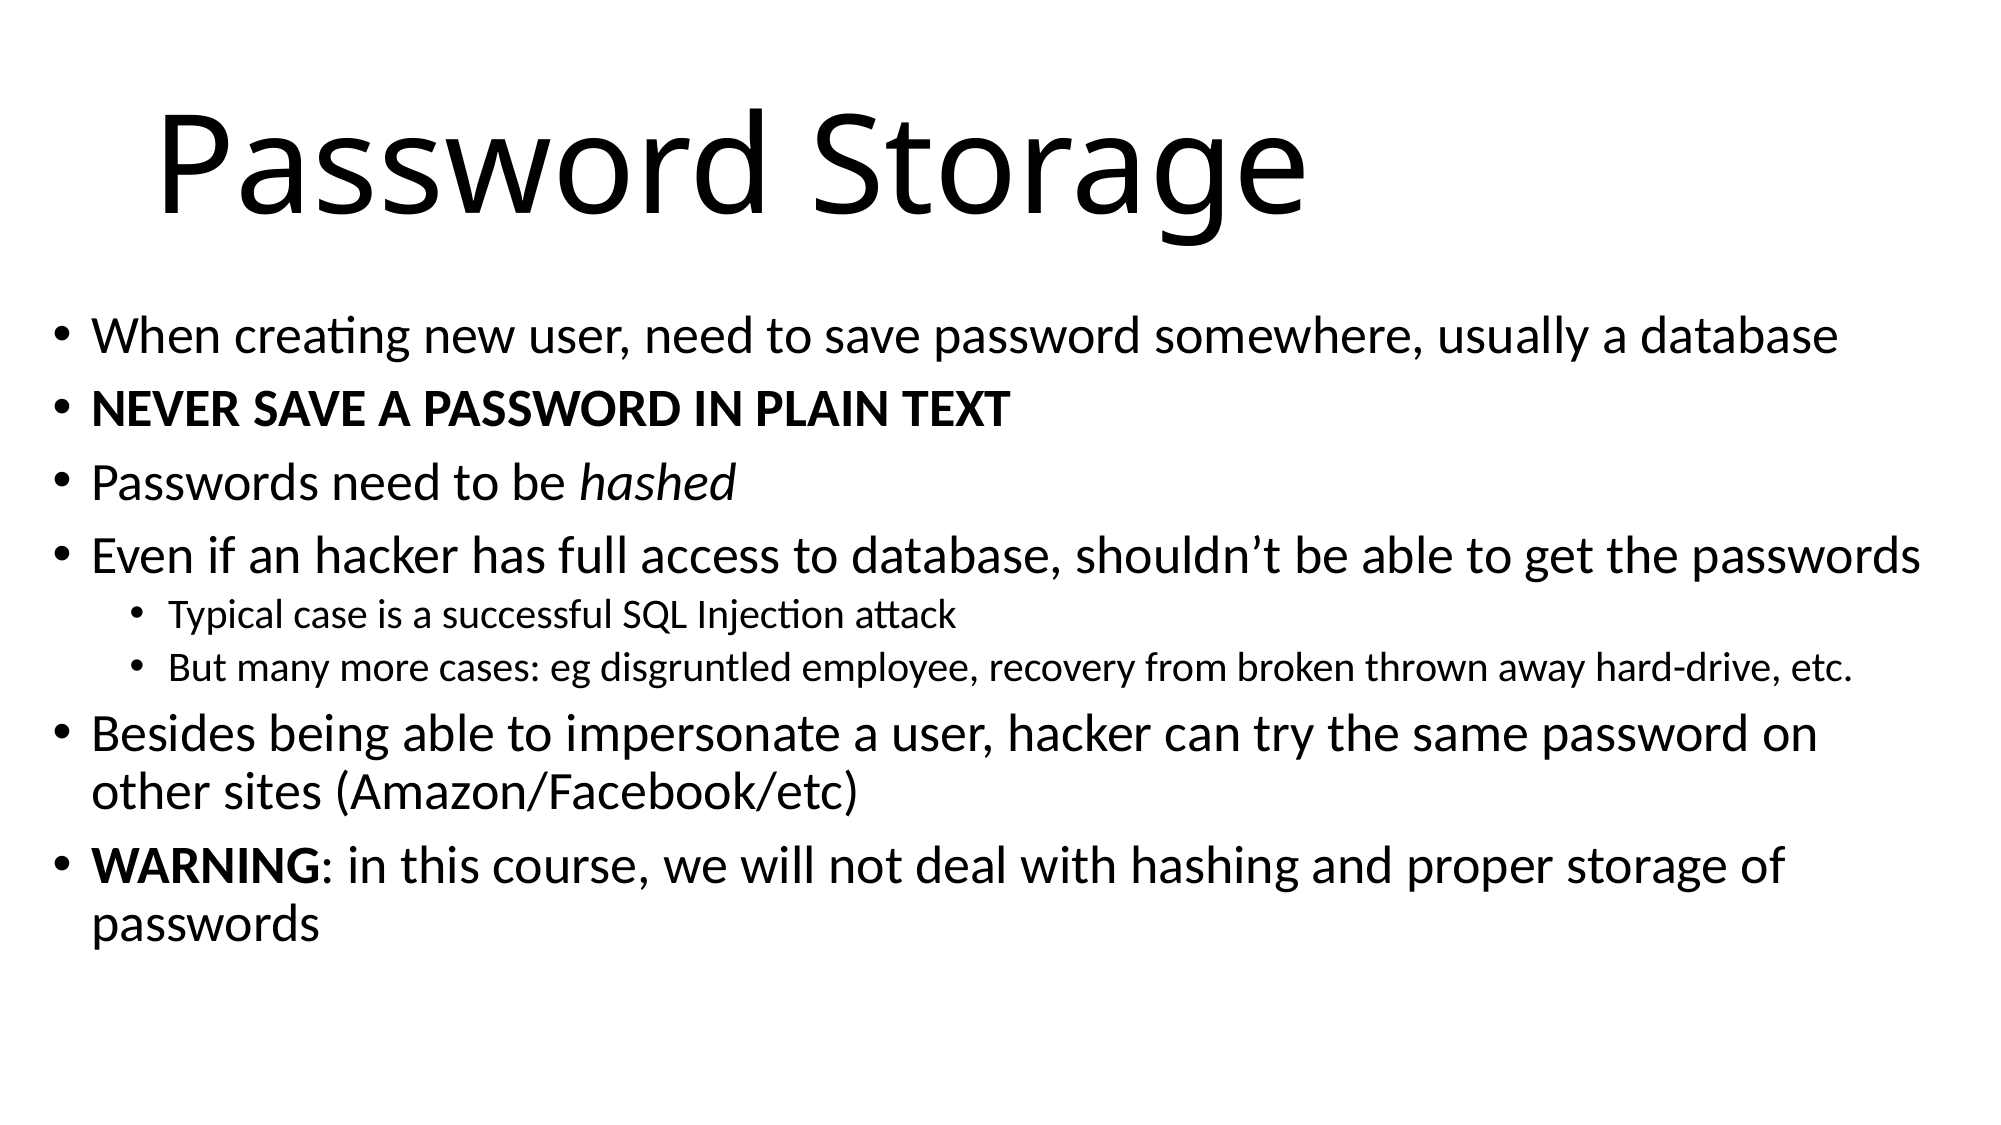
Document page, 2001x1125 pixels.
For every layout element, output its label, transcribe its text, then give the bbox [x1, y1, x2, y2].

title Password Storage [137, 59, 1863, 278]
list When creating new user, need to save password somewhere, usually a database NEVER SAVE A PASSWORD IN PLAIN TEXT Passwords need to be hashed Even if an hacker has full access to database, shouldn’t be able to get the passwords Typical case is a successful SQL Injection attack But many more cases: eg disgruntled employee, recovery from broken thrown away hard-drive, etc. Besides being able to impersonate a user, hacker can try the same password on other sites (Amazon/Facebook/etc) WARNING: in this course, we will not deal with hashing and proper storage of passwords [37, 299, 1965, 1067]
